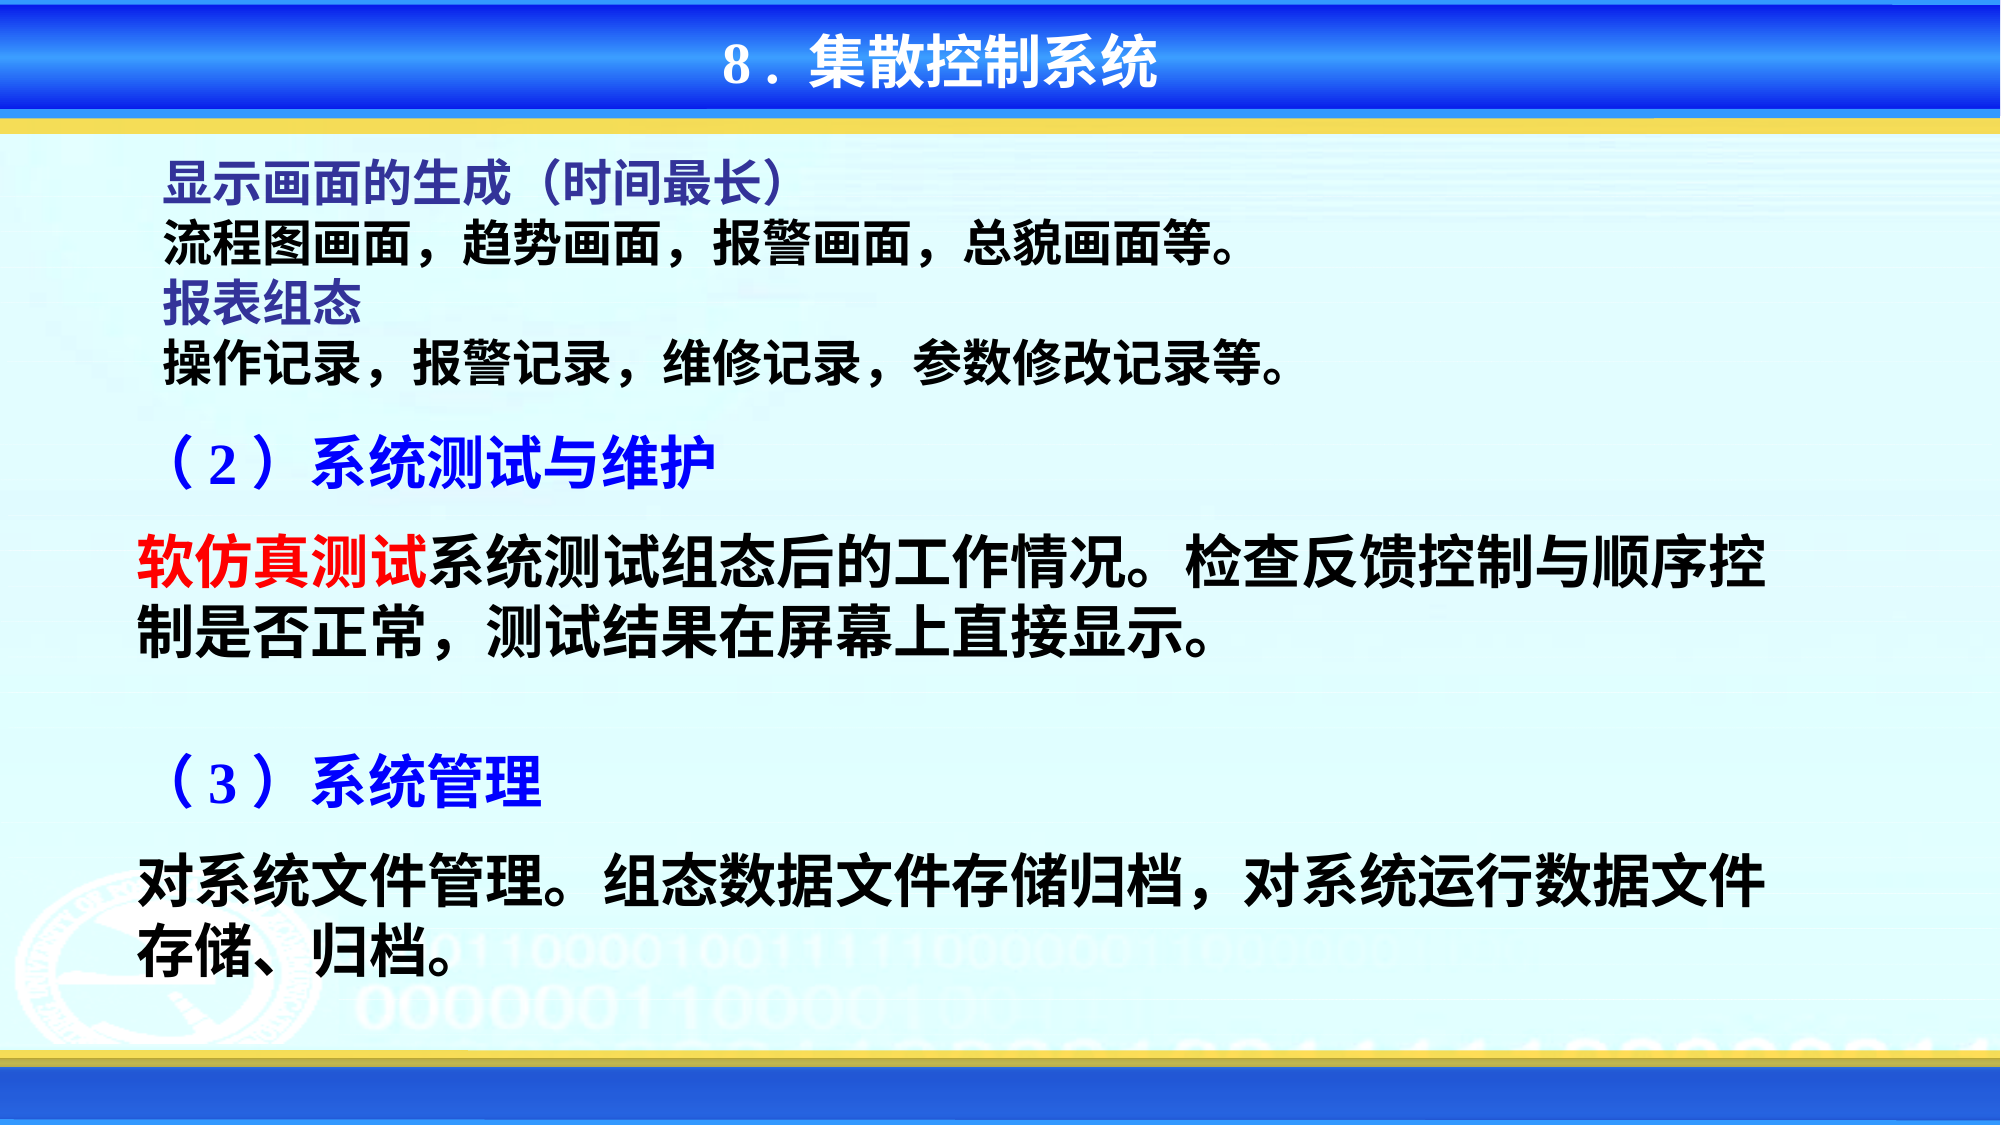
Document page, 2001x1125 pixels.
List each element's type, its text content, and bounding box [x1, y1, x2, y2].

picture [0, 1067, 2000, 1120]
text_box 8 . 集散控制系统 [541, 17, 1339, 103]
text_box （2）系统测试与维护 软仿真测试系统测试组态后的工作情况。检查反馈控制与顺序控制是否正常，测试结果在屏幕上直接显示。 [121, 419, 1812, 673]
text_box （3）系统管理 对系统文件管理。组态数据文件存储归档，对系统运行数据文件存储、归档。 [121, 737, 1812, 992]
text_box 显示画面的生成（时间最长） 流程图画面，趋势画面，报警画面，总貌画面等。 报表组态 操作记录，报警记录，维修记录，参数修改记录等。 [148, 143, 1477, 399]
